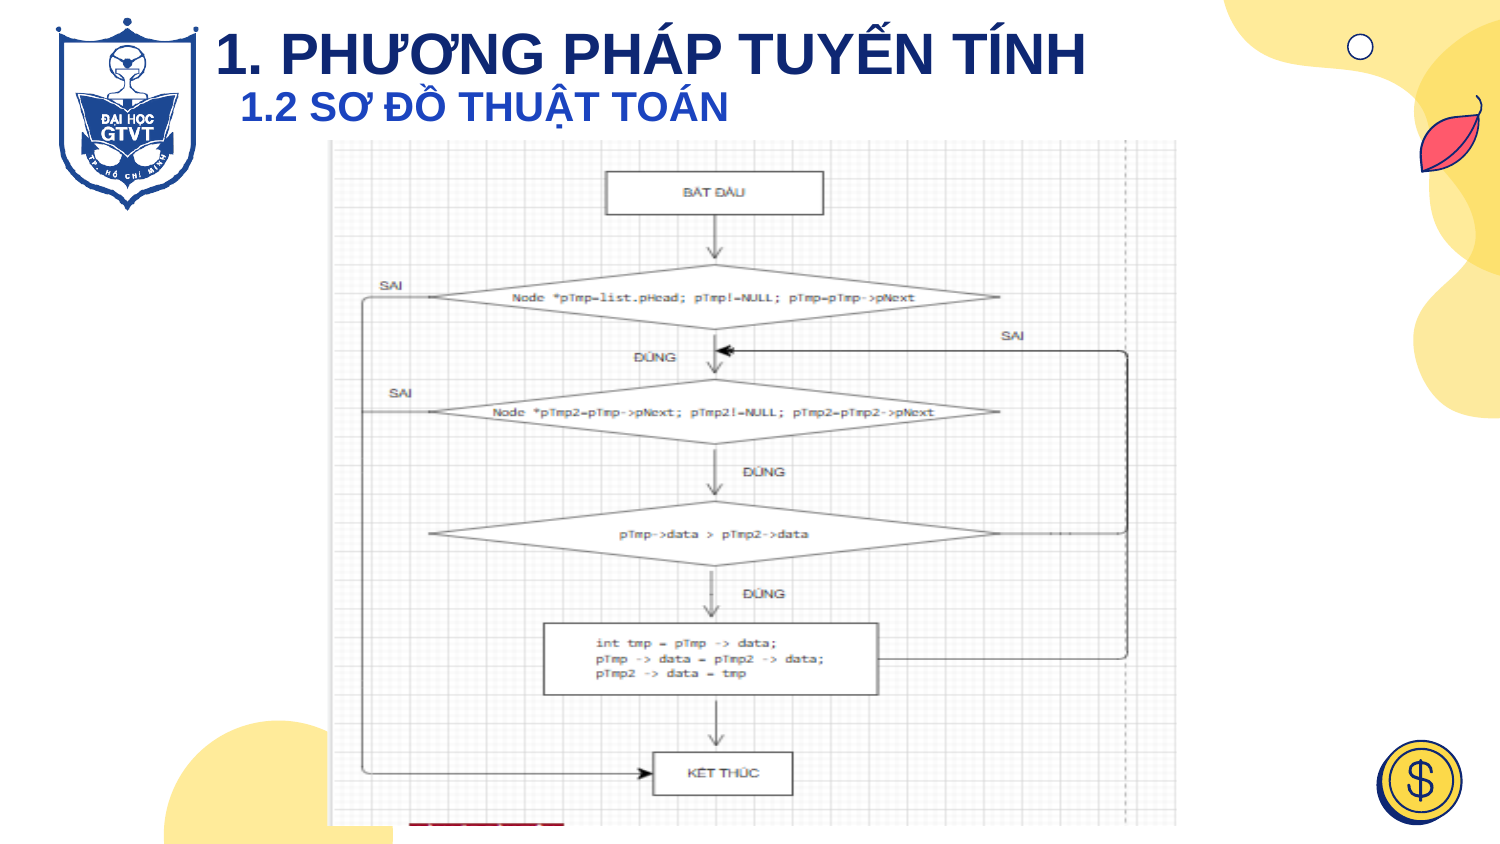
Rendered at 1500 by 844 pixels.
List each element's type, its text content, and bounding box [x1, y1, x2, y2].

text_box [1366, 739, 1466, 826]
subtitle 1.2 SƠ ĐỒ THUẬT TOÁN [346, 97, 1178, 140]
title 1. PHƯƠNG PHÁP TUYẾN TÍNH [346, 5, 1319, 97]
picture [0, 0, 1177, 826]
text_box [1347, 34, 1373, 60]
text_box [1417, 94, 1485, 173]
